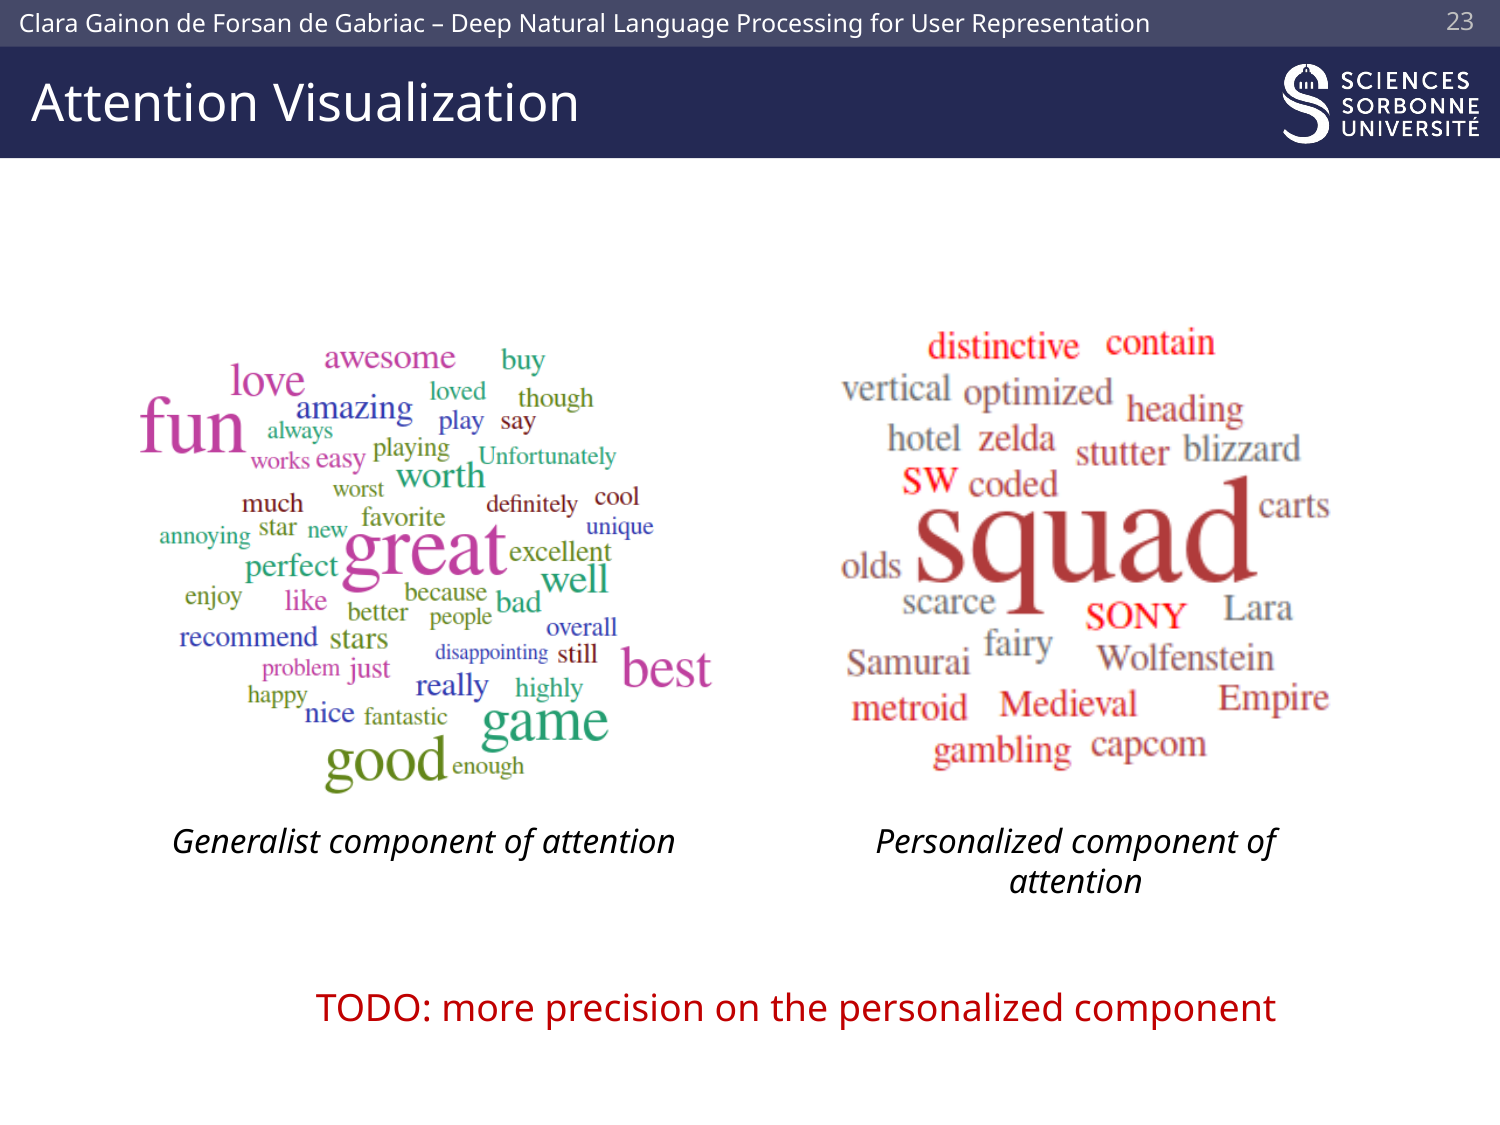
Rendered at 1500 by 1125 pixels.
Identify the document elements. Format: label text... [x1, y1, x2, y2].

text_box Generalist component of attention [138, 831, 710, 868]
title Attention Visualization [16, 48, 1266, 161]
text_box TODO: more precision on the personalized component [301, 976, 1293, 1037]
picture [749, 284, 1404, 813]
text_box Personalized component of attention [790, 813, 1362, 908]
slide_number 22 [1411, 0, 1490, 54]
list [104, 312, 744, 831]
